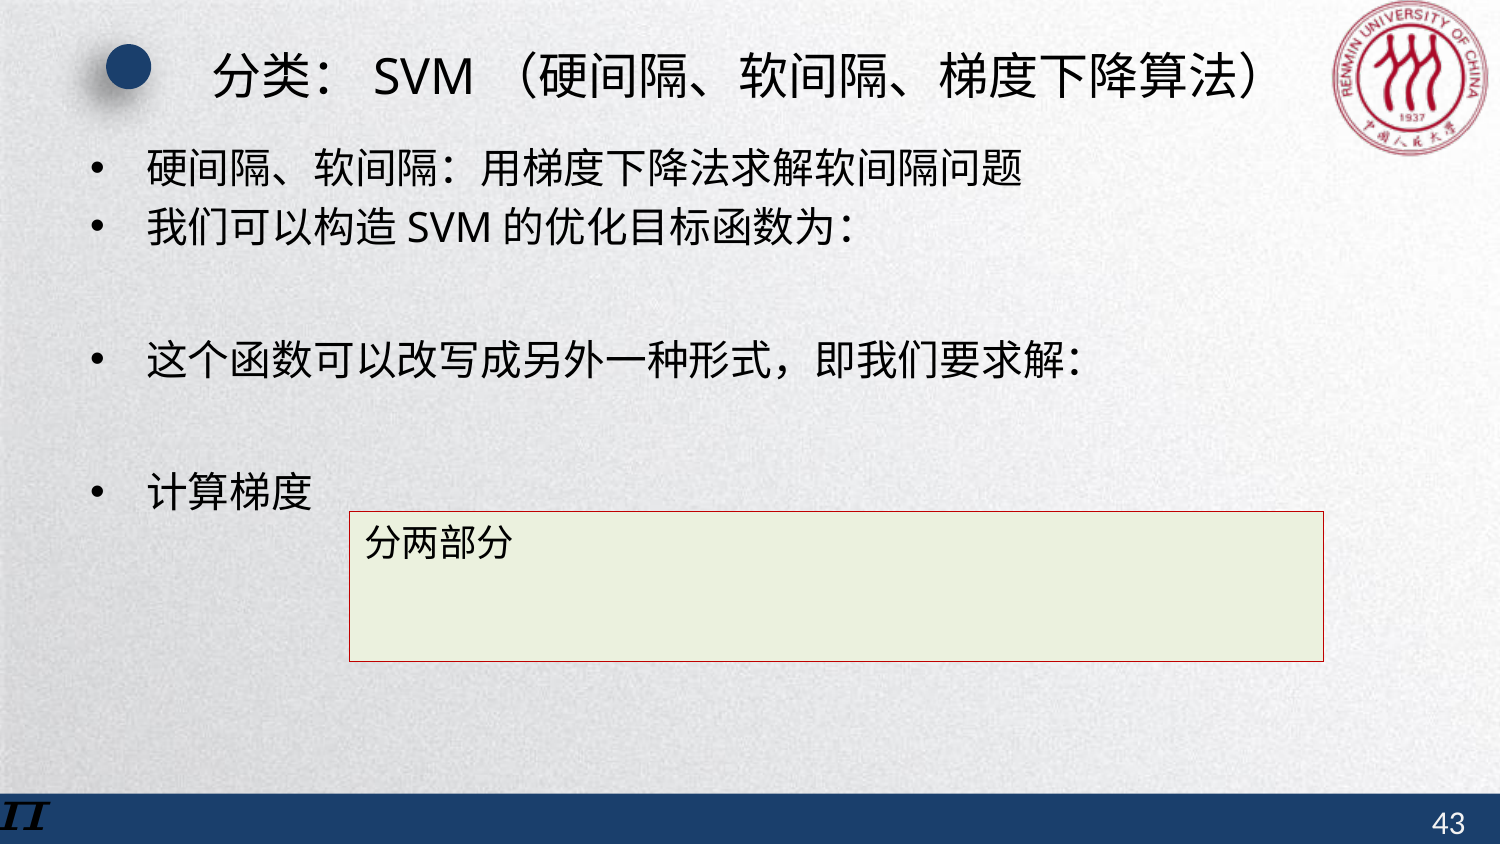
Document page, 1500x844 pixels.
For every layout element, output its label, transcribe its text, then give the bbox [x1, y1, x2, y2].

title 分类：SVM（硬间隔、软间隔、梯度下降算法） [75, 33, 1425, 116]
picture [0, 0, 1500, 793]
